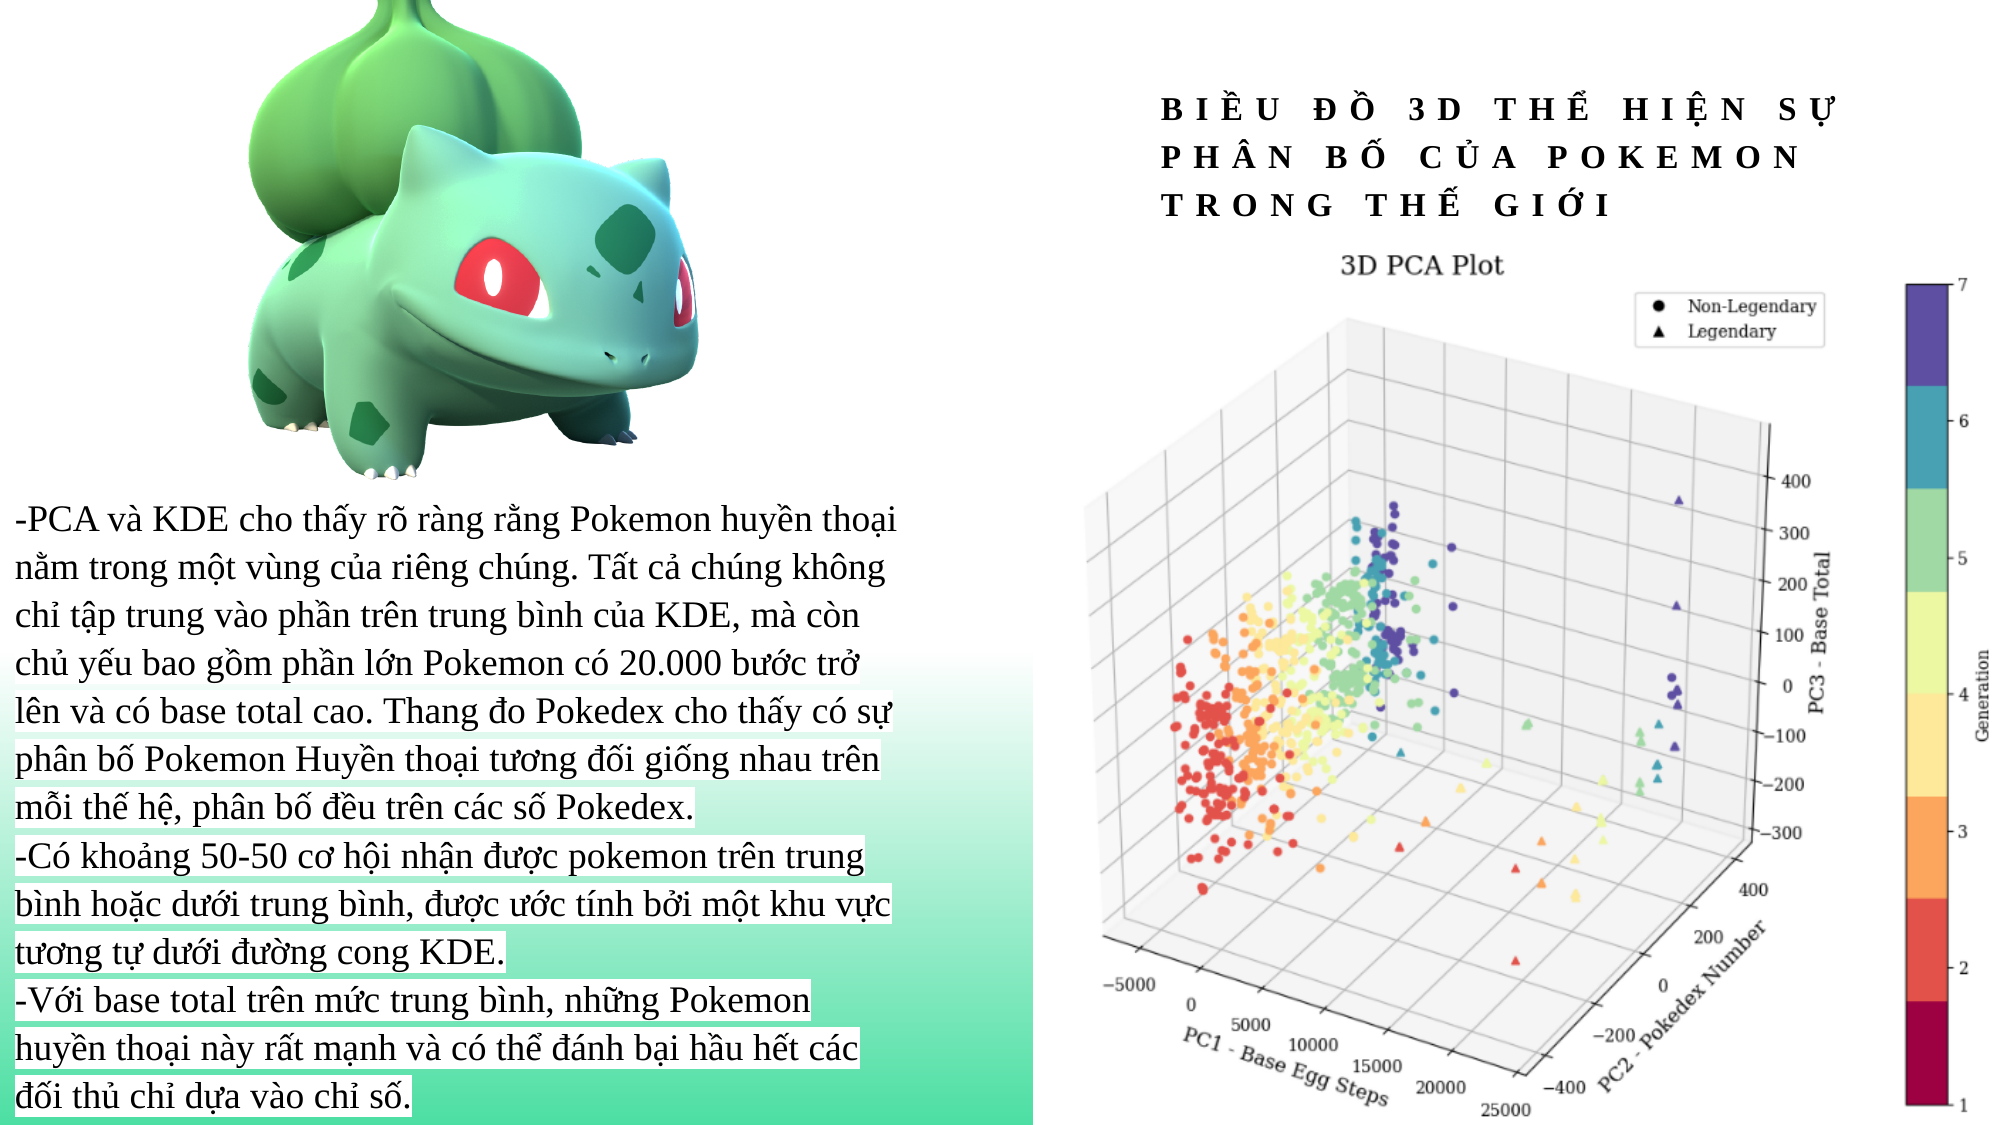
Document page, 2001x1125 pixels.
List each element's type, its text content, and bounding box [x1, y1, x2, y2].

title Biều đồ 3D thể hiện sự phân bố của Pokemon trong thế giới [1145, 42, 1888, 231]
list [1033, 247, 2000, 1125]
text_box -PCA và KDE cho thấy rõ ràng rằng Pokemon huyền thoại nằm trong một vùng của riêng chúng. Tất cả chúng không chỉ tập trung vào phần trên trung bình của KDE, mà còn chủ yếu bao gồm phần lớn Pokemon có 20.000 bước trở lên và có base total cao. Thang đo Pokedex cho thấy có sự phân bố Pokemon Huyền thoại tương đối giống nhau trên mỗi thế hệ, phân bố đều trên các số Pokedex. -Có khoảng 50-50 cơ hội nhận được pokemon trên trung bình hoặc dưới trung bình, được ước tính bởi một khu vực tương tự dưới đường cong KDE. -Với base total trên mức trung bình, những Pokemon huyền thoại này rất mạnh và có thể đánh bại hầu hết các đối thủ chỉ dựa vào chỉ số. [0, 483, 914, 1125]
picture [170, 0, 743, 504]
